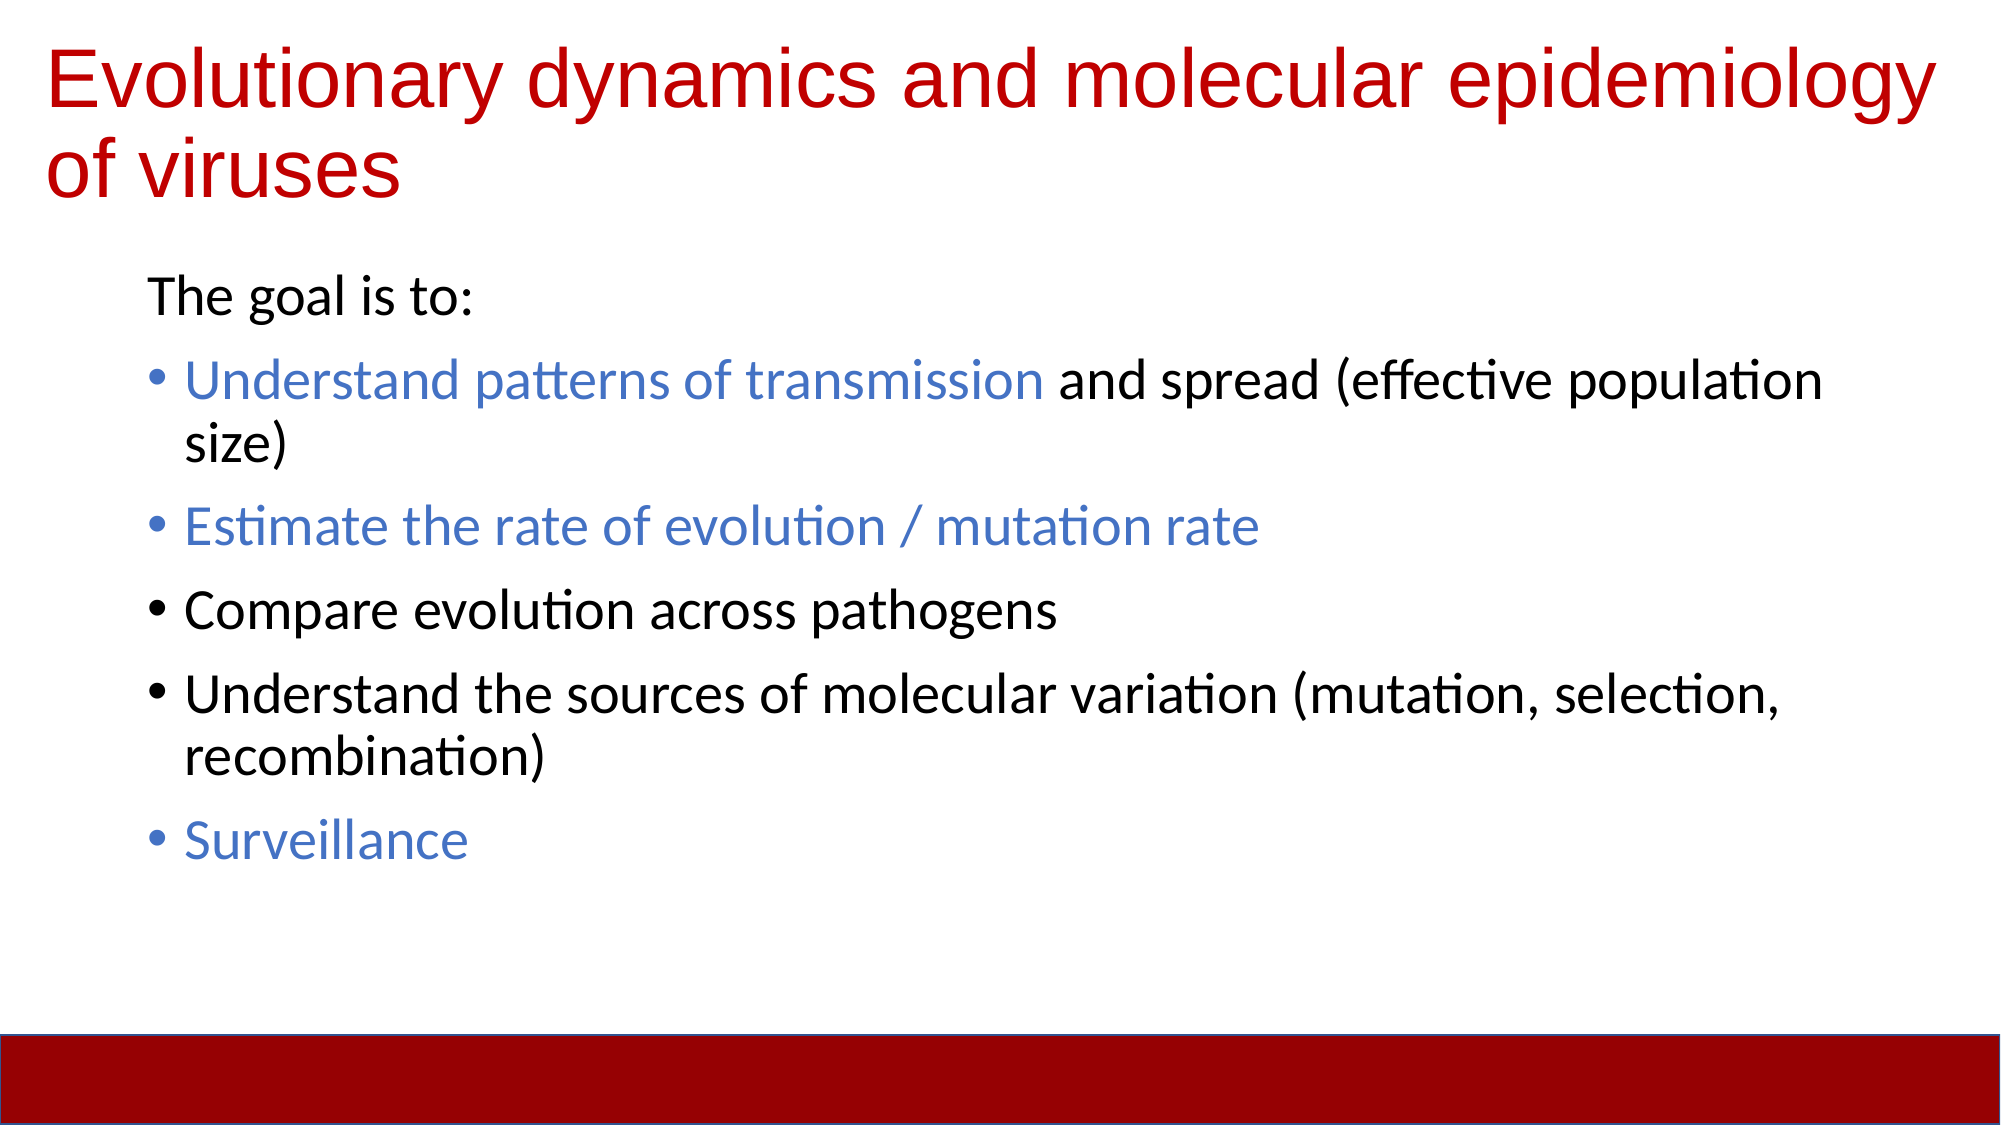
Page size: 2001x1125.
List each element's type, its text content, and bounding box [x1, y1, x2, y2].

list The goal is to: Understand patterns of transmission and spread (effective population size) Estimate the rate of evolution / mutation rate Compare evolution across pathogens Understand the sources of molecular variation (mutation, selection, recombination) Surveillance [132, 257, 1858, 972]
title Evolutionary dynamics and molecular epidemiology of viruses [30, 16, 1970, 235]
